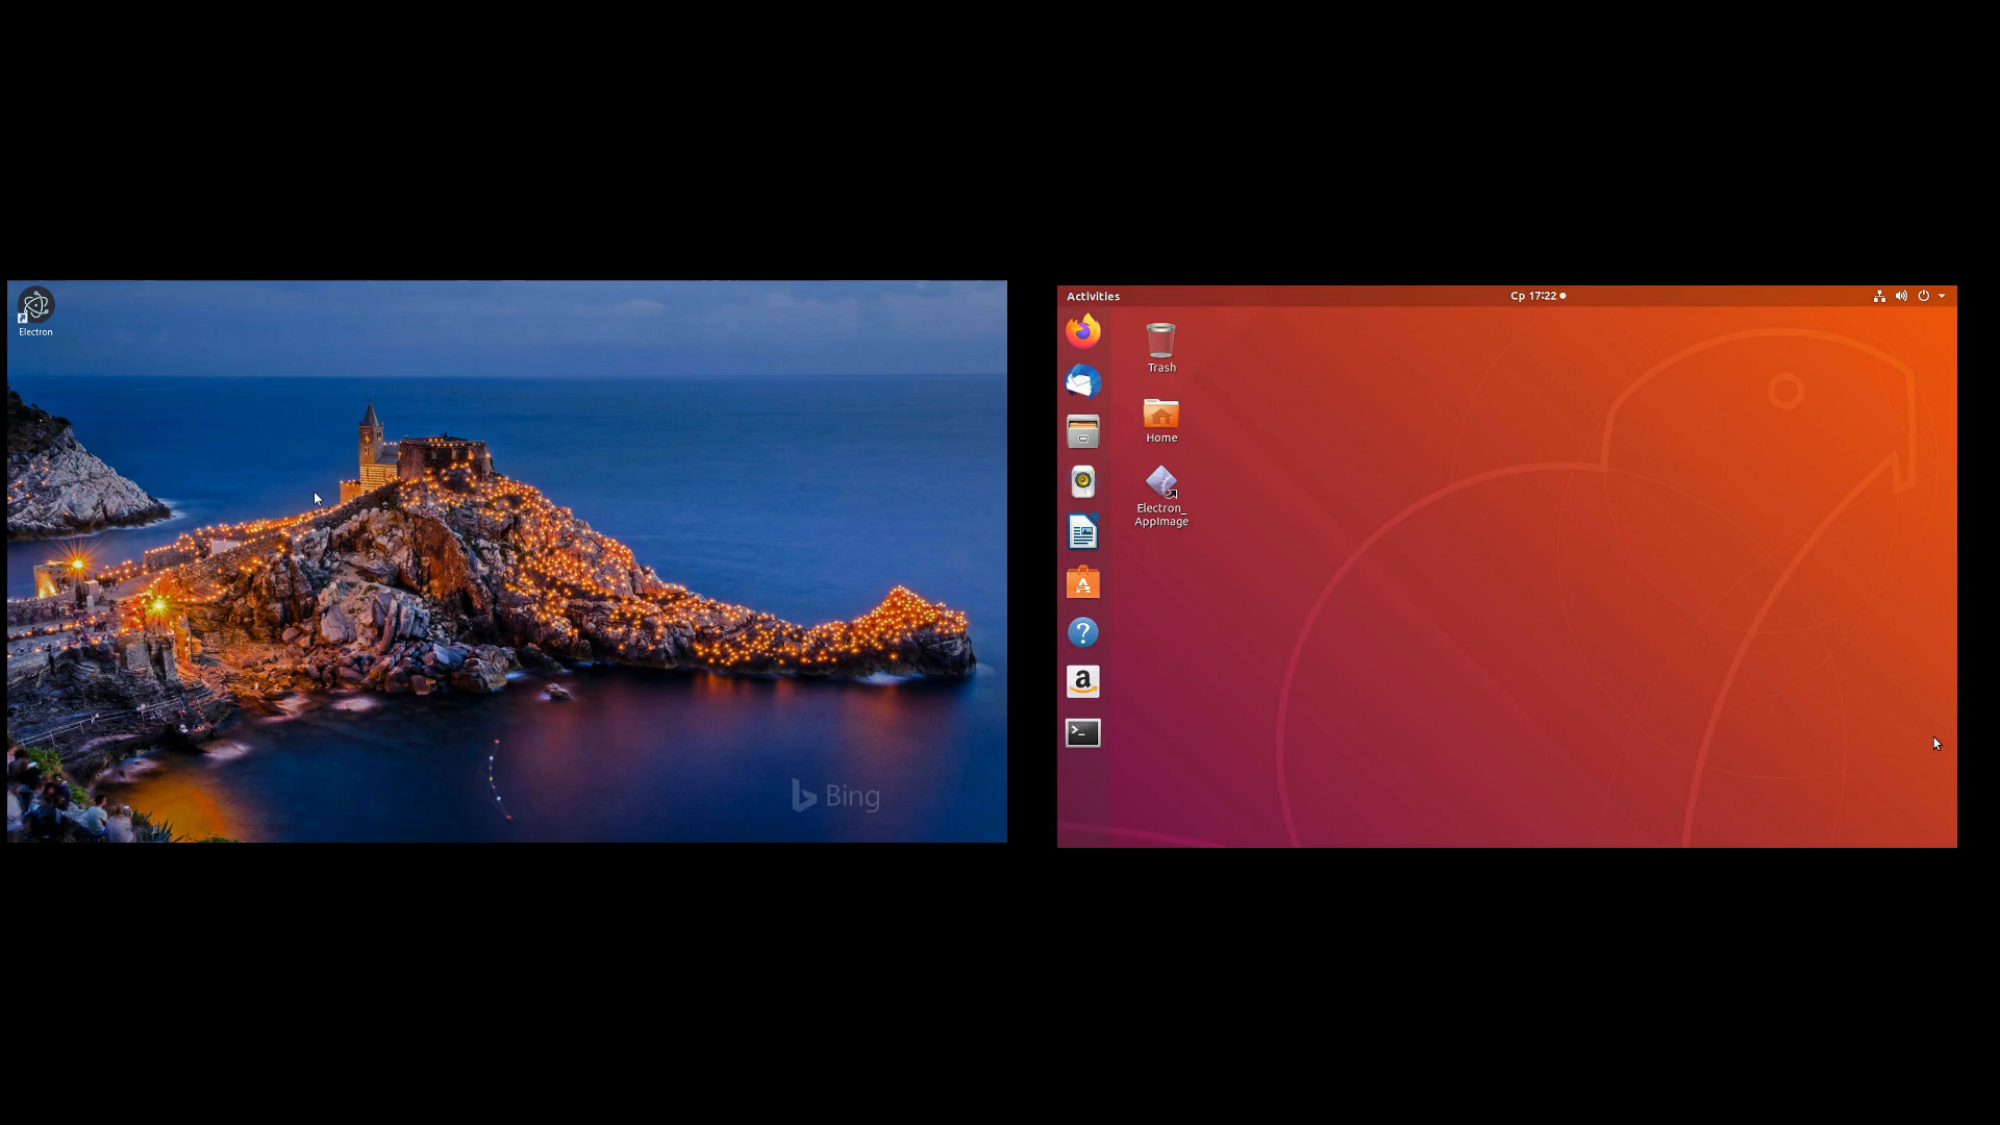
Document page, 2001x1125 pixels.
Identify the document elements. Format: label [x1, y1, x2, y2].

text_box [0, 0, 2000, 1125]
